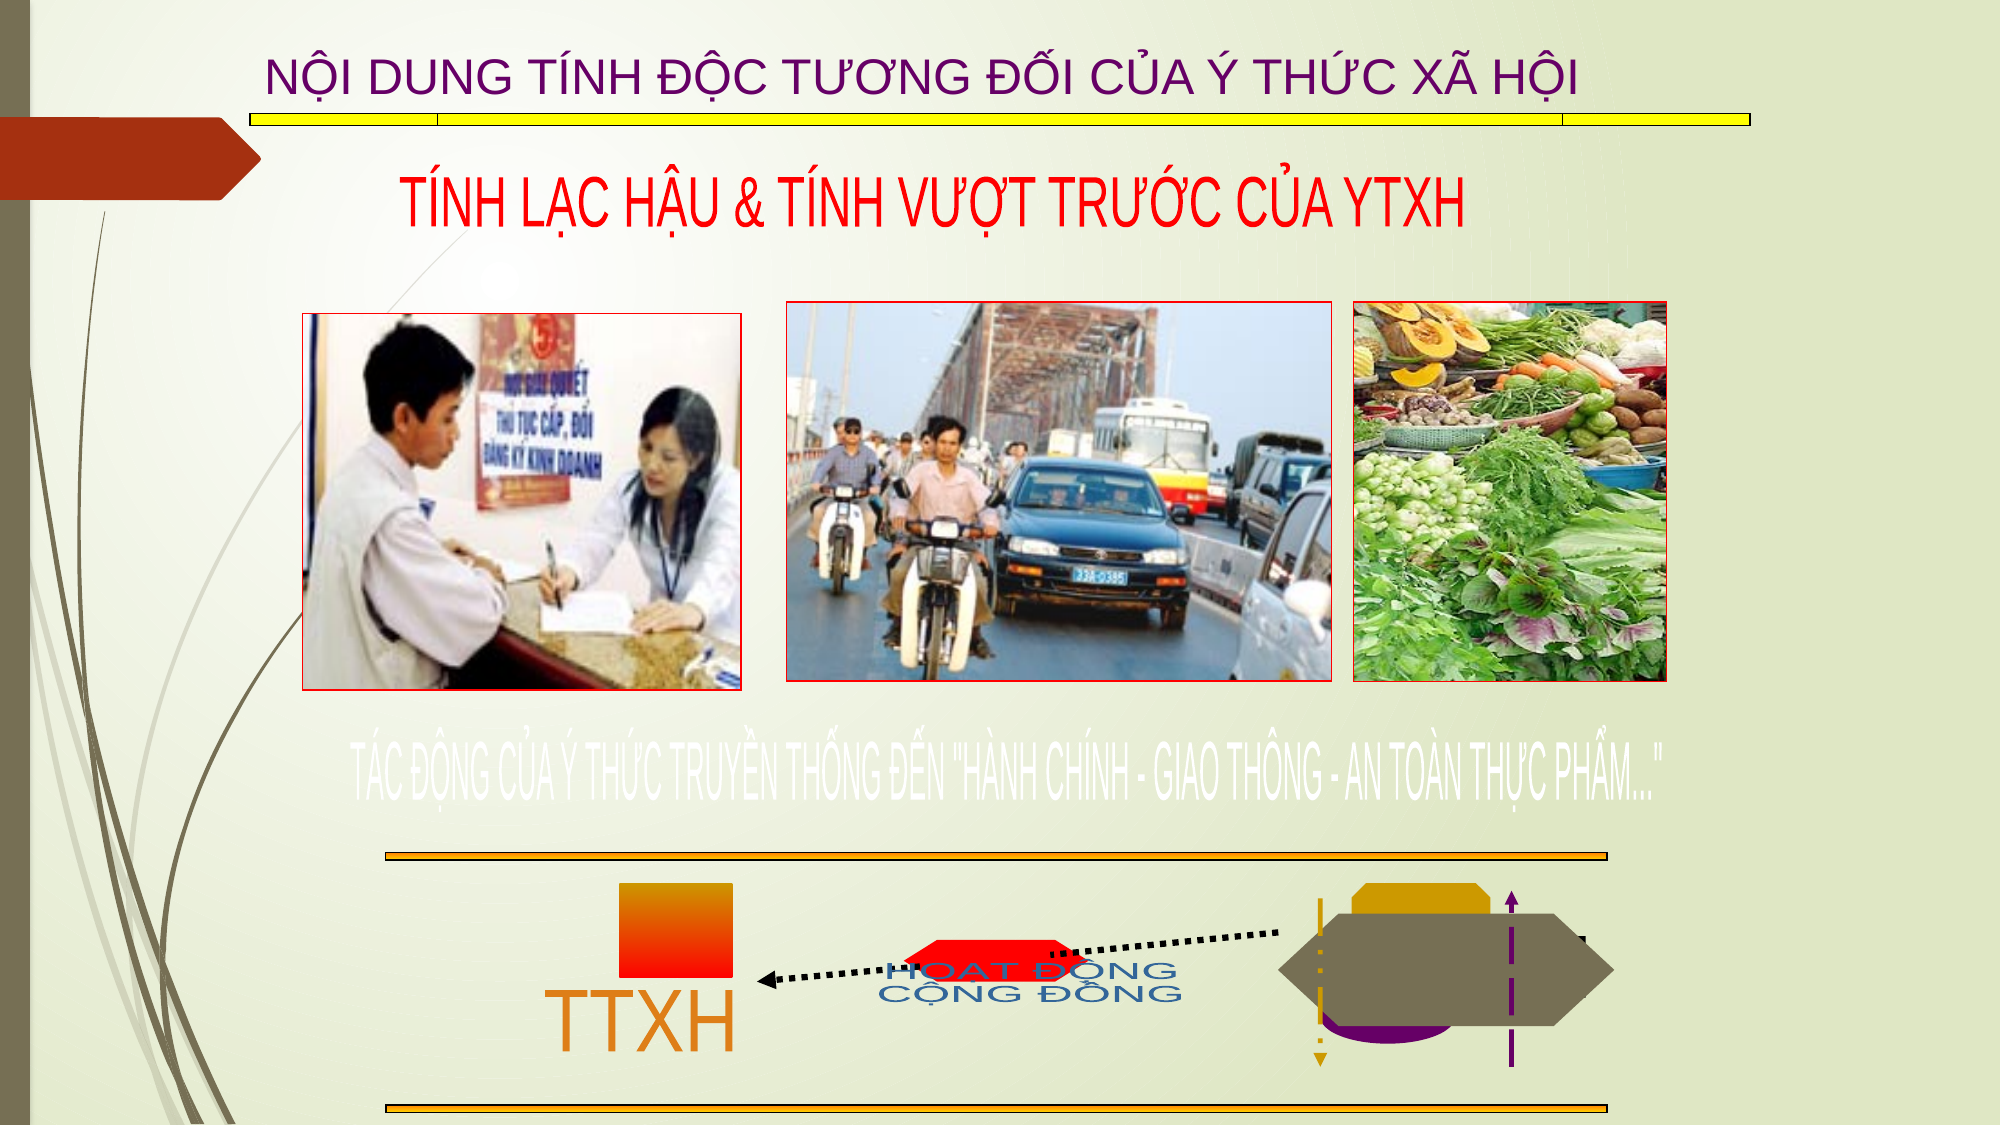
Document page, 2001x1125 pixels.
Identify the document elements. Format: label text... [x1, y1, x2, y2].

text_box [302, 302, 1667, 813]
text_box [249, 113, 1750, 126]
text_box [385, 852, 1615, 1113]
text_box NỘI DUNG TÍNH ĐỘC TƯƠNG ĐỐI CỦA Ý THỨC XÃ HỘI [249, 37, 1663, 113]
